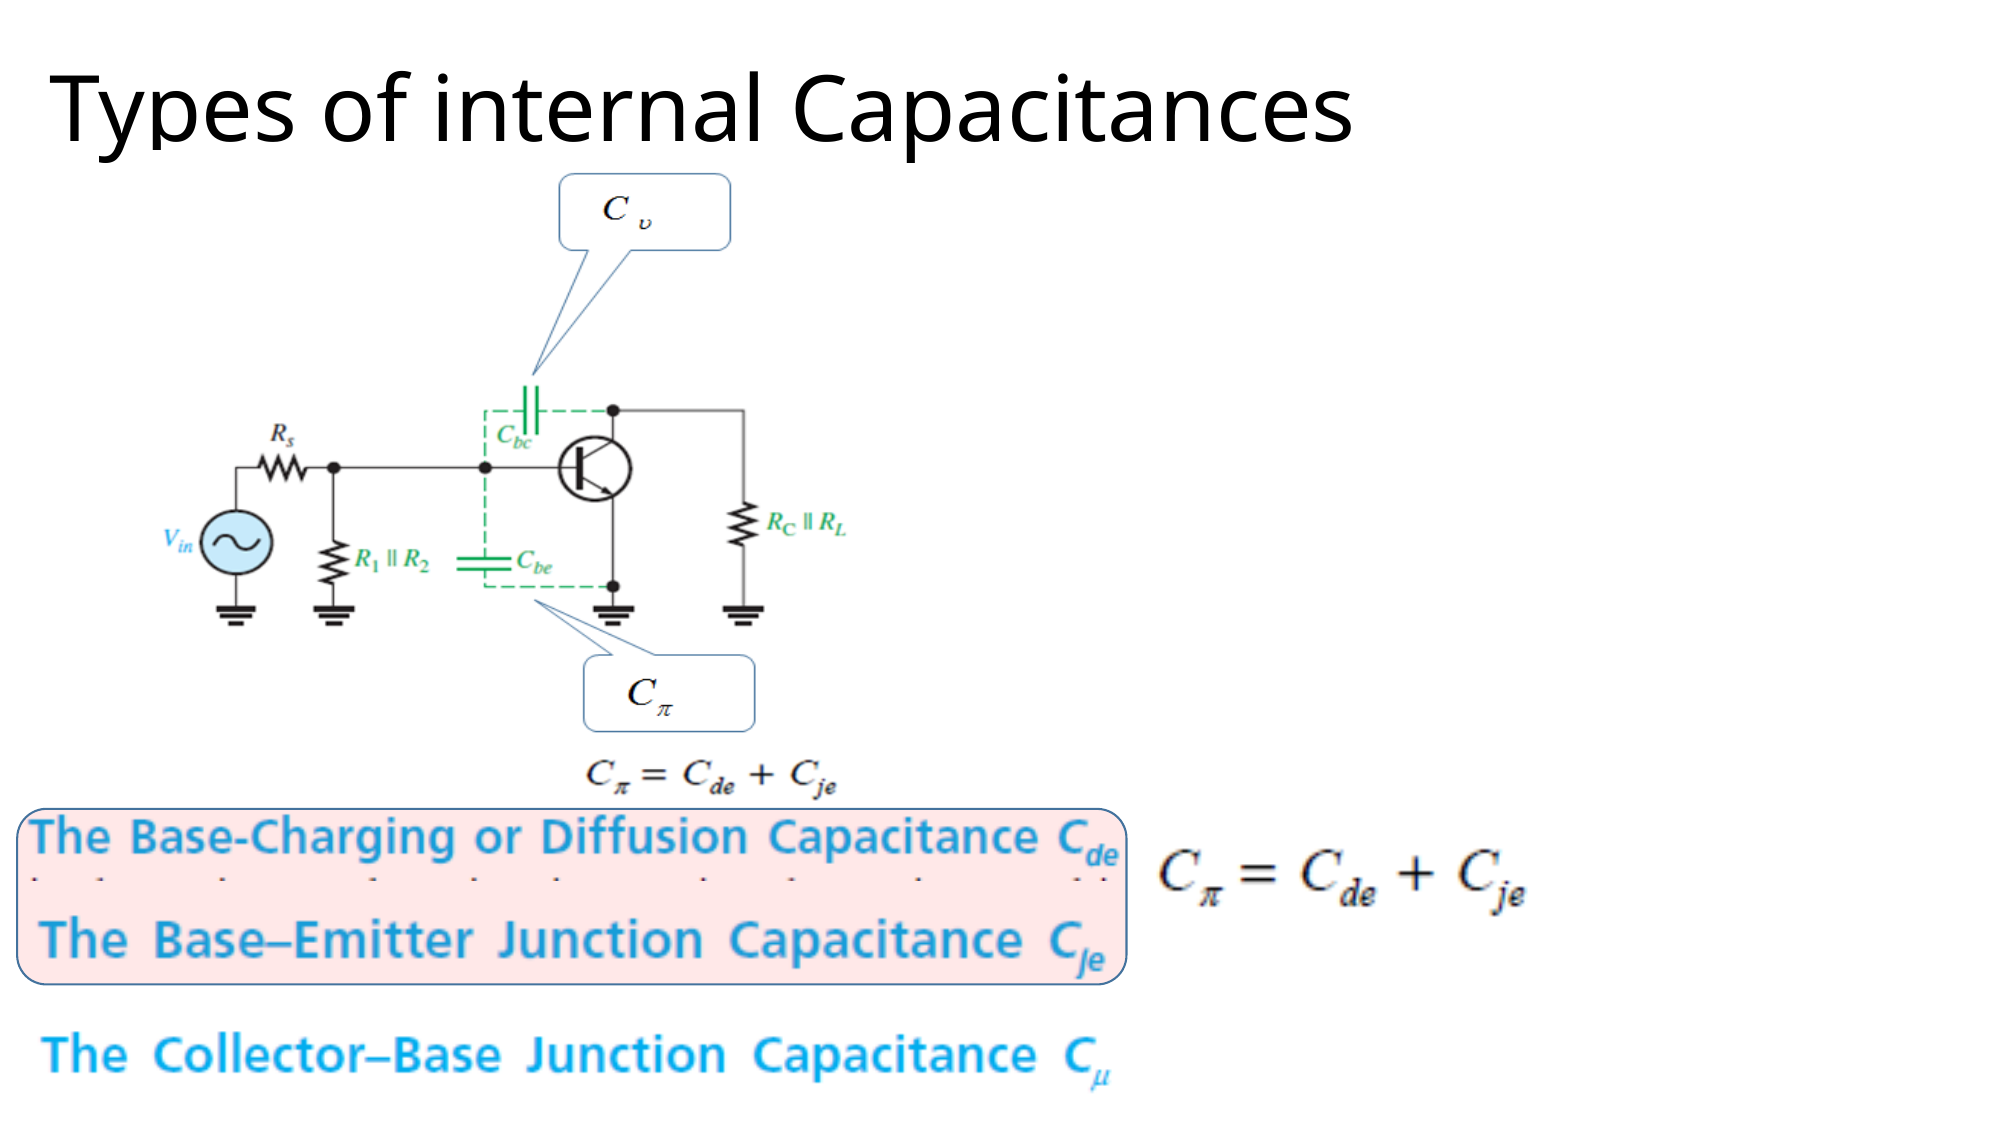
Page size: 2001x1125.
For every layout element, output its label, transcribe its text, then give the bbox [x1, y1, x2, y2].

picture [34, 1025, 1122, 1096]
picture [127, 150, 858, 808]
title Types of internal Capacitances [34, 21, 1846, 203]
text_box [17, 808, 1531, 985]
